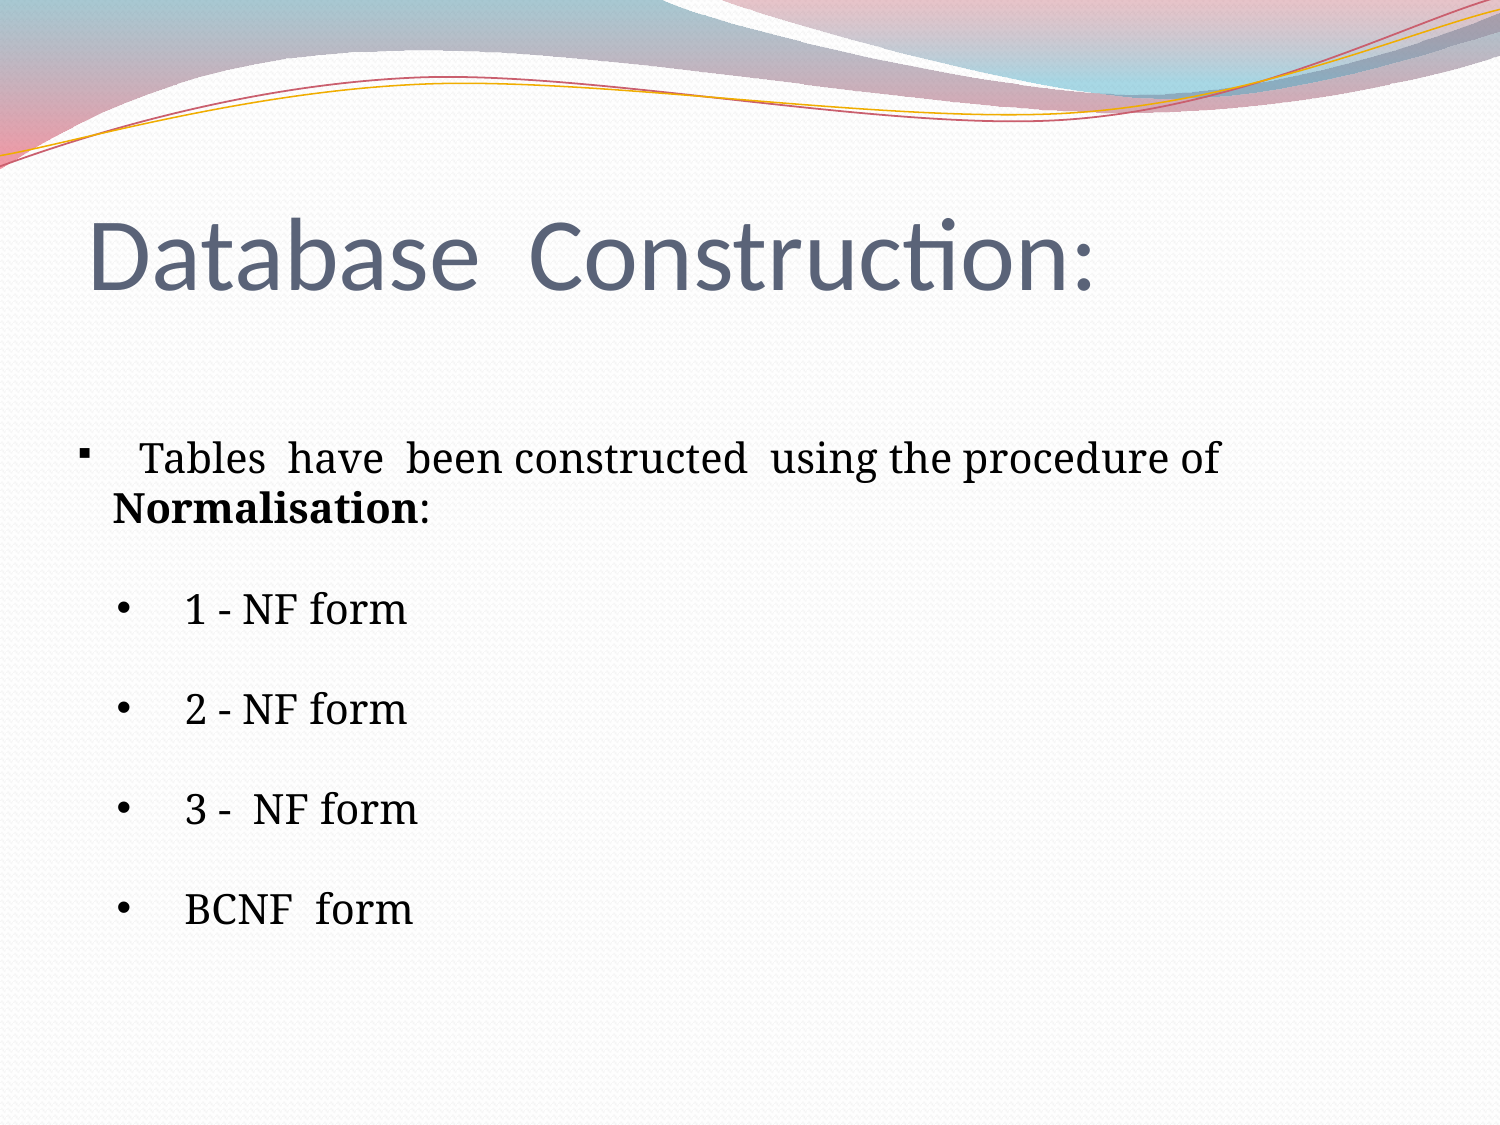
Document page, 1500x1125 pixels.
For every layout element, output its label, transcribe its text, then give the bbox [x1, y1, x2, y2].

text_box Tables have been constructed using the procedure of Normalisation: 1 - NF form 2 - NF form 3 - NF form BCNF form [62, 374, 1425, 1090]
title Database Construction: [87, 199, 1451, 526]
